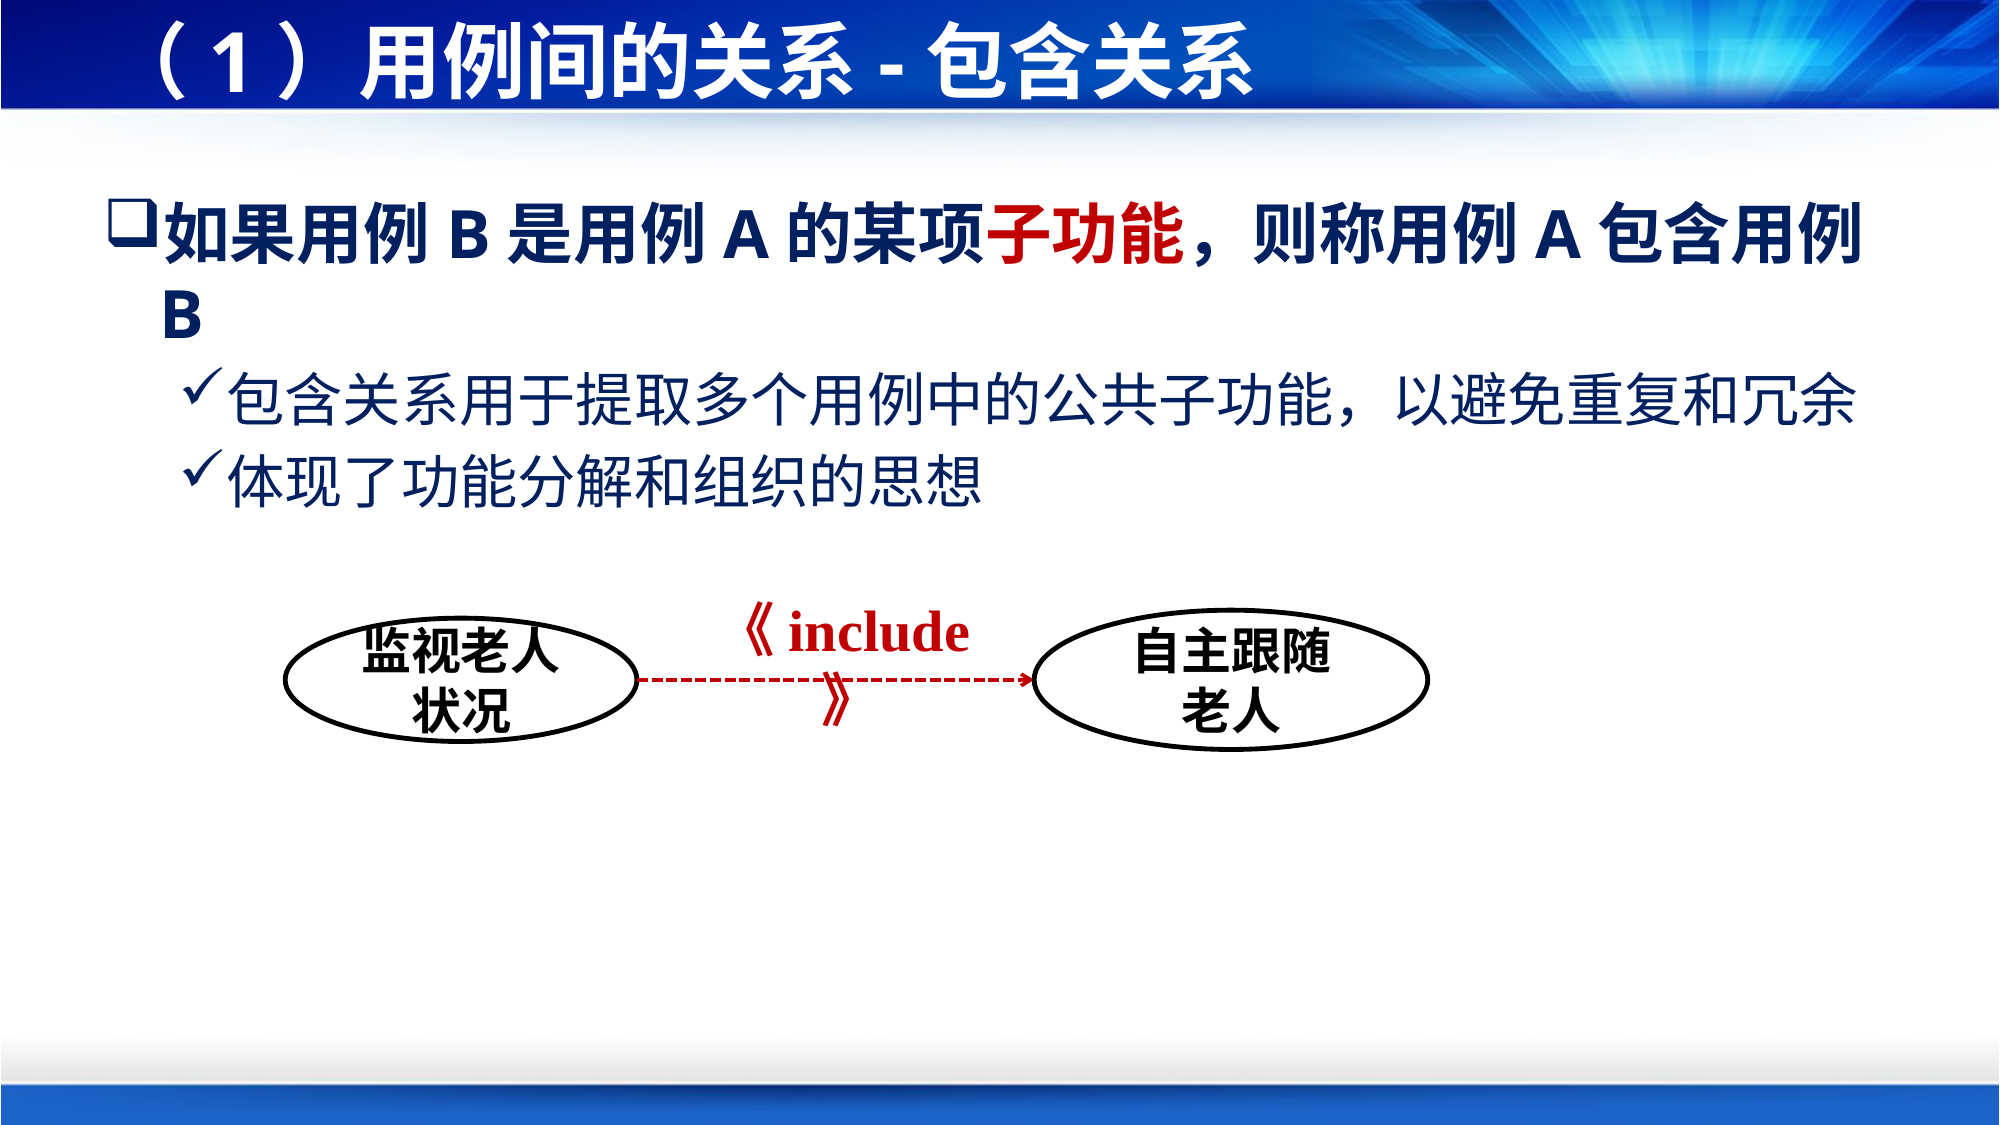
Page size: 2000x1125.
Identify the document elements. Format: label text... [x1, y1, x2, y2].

title （1）用例间的关系-包含关系 [90, 1, 1880, 118]
list 如果用例B是用例A的某项子功能，则称用例A包含用例B 包含关系用于提取多个用例中的公共子功能，以避免重复和冗余 体现了功能分解和组织的思想 [88, 184, 1880, 1012]
text_box 《include》 [680, 689, 1020, 741]
text_box 《include》 [680, 585, 1020, 679]
picture [1, 0, 1999, 1125]
text_box 监视老人状况 [283, 616, 639, 744]
text_box 自主跟随老人 [1032, 608, 1430, 752]
